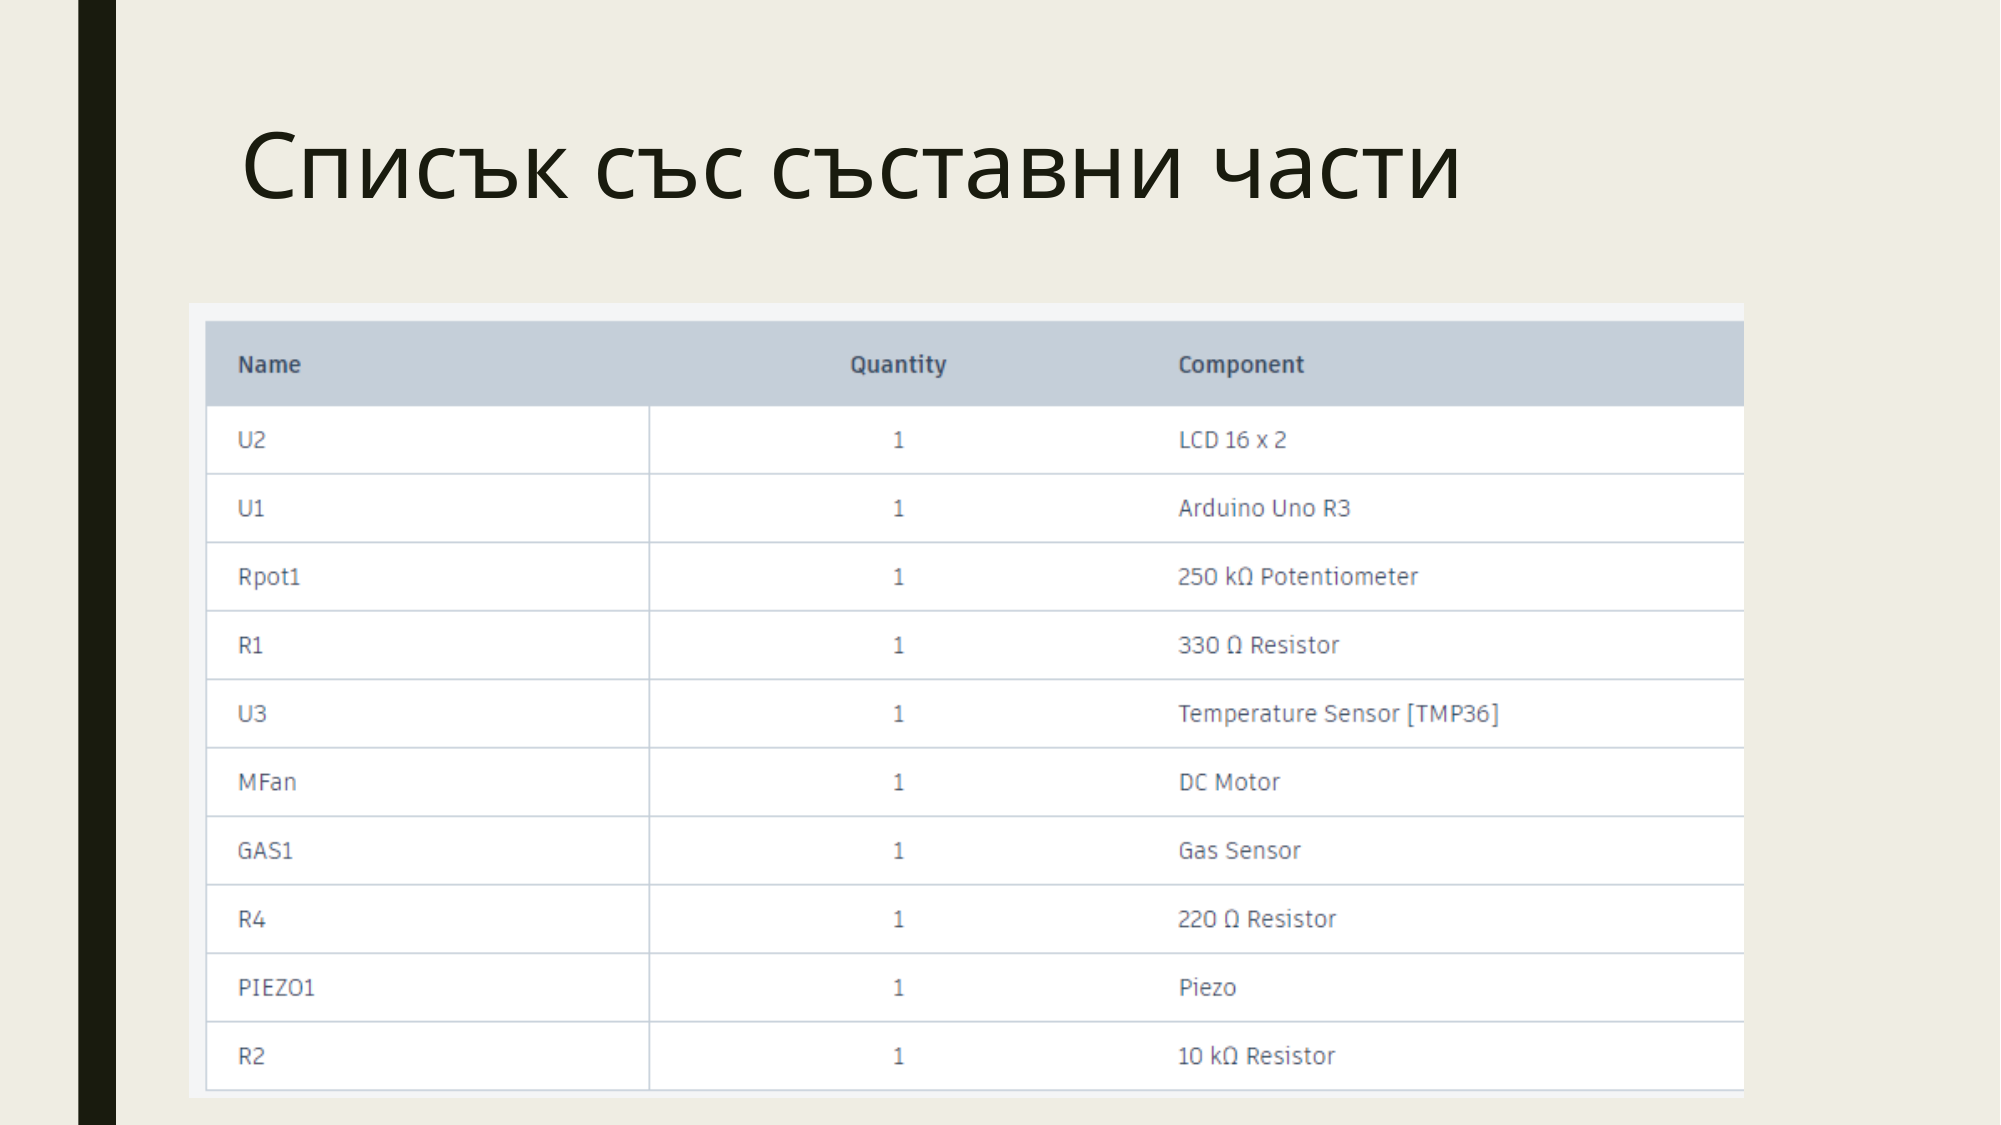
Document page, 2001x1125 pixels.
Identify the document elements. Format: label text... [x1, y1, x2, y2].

title Списък със съставни части [225, 112, 1800, 357]
picture [189, 303, 1744, 1098]
